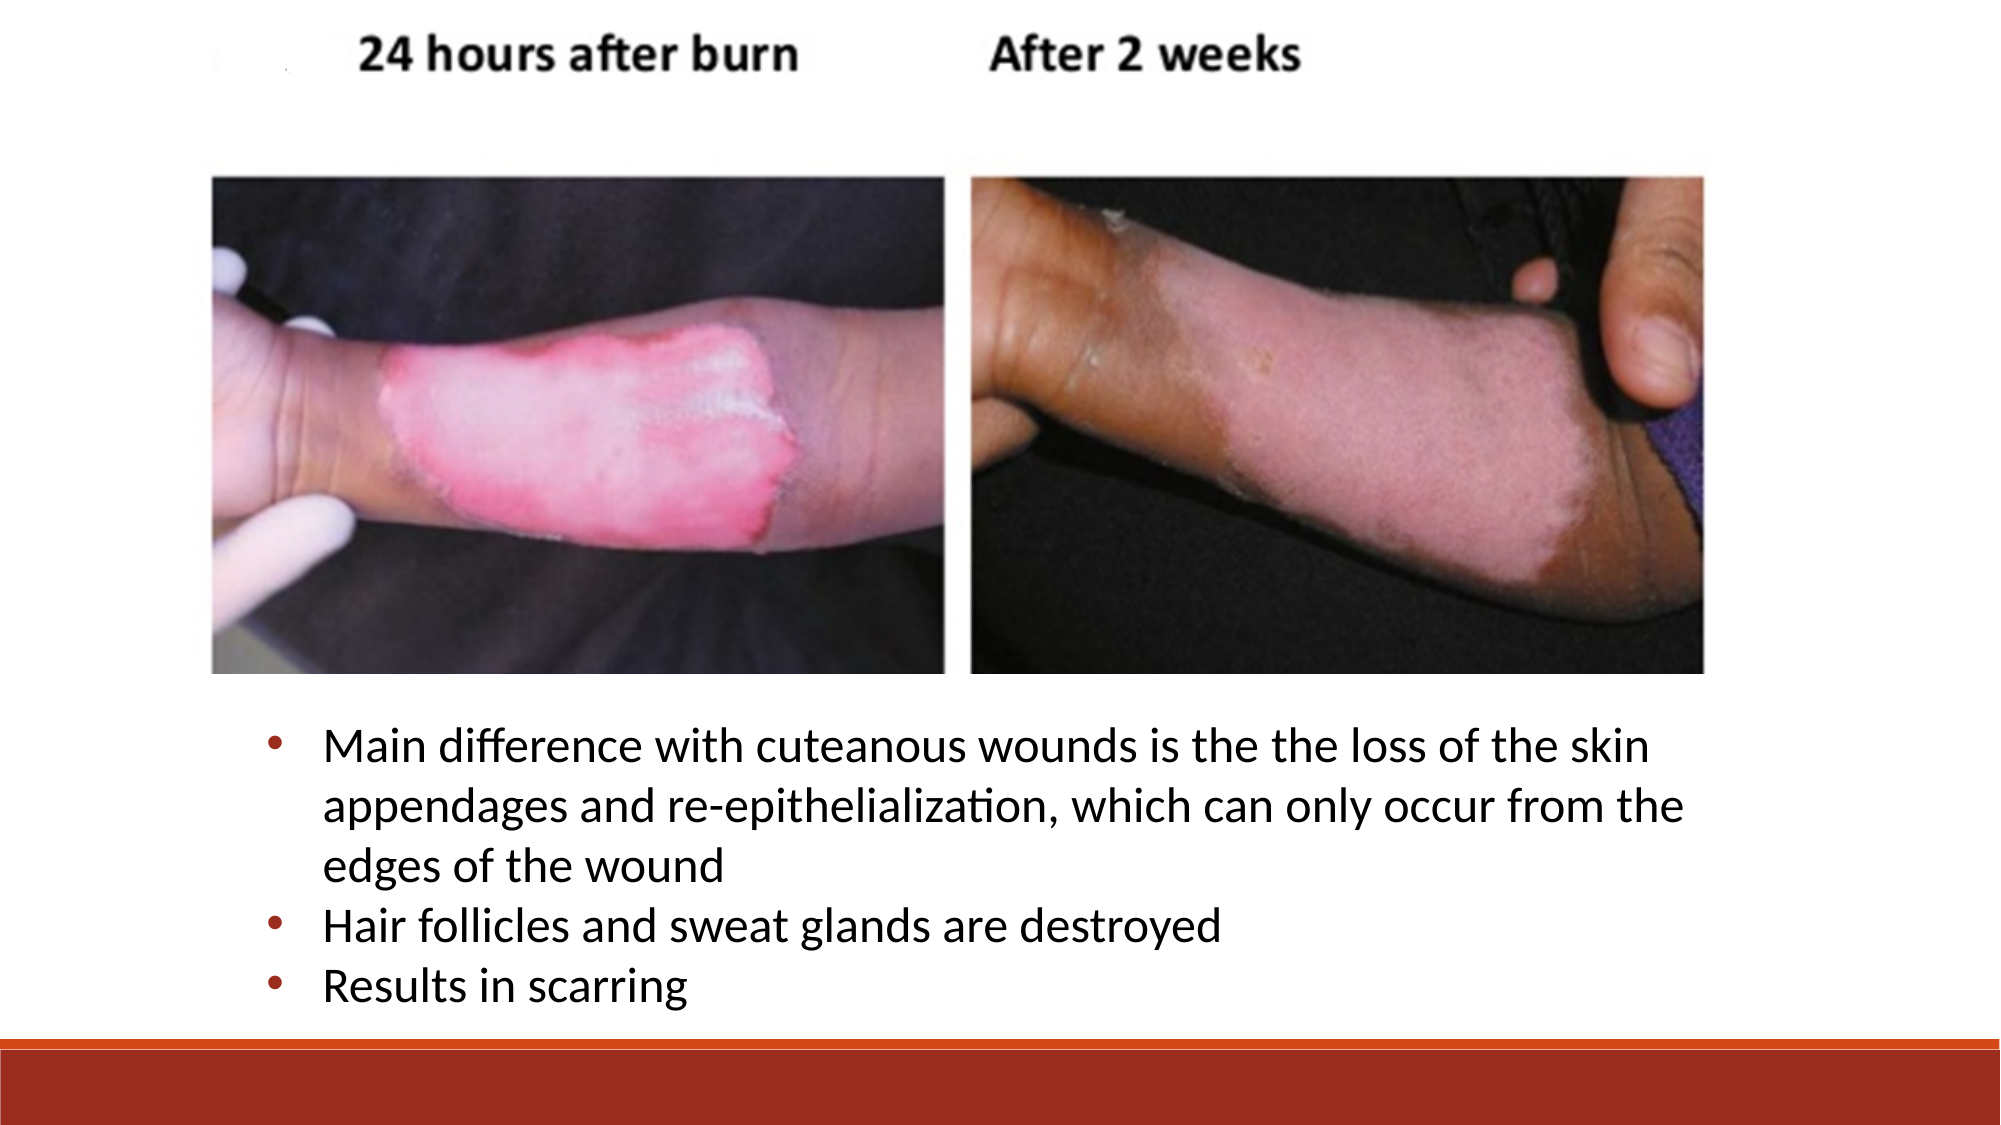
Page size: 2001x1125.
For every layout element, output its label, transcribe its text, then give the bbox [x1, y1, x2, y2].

picture [183, 17, 1749, 675]
text_box Main difference with cuteanous wounds is the the loss of the skin appendages and re-epithelialization, which can only occur from the edges of the wound Hair follicles and sweat glands are destroyed Results in scarring [251, 684, 1751, 1026]
